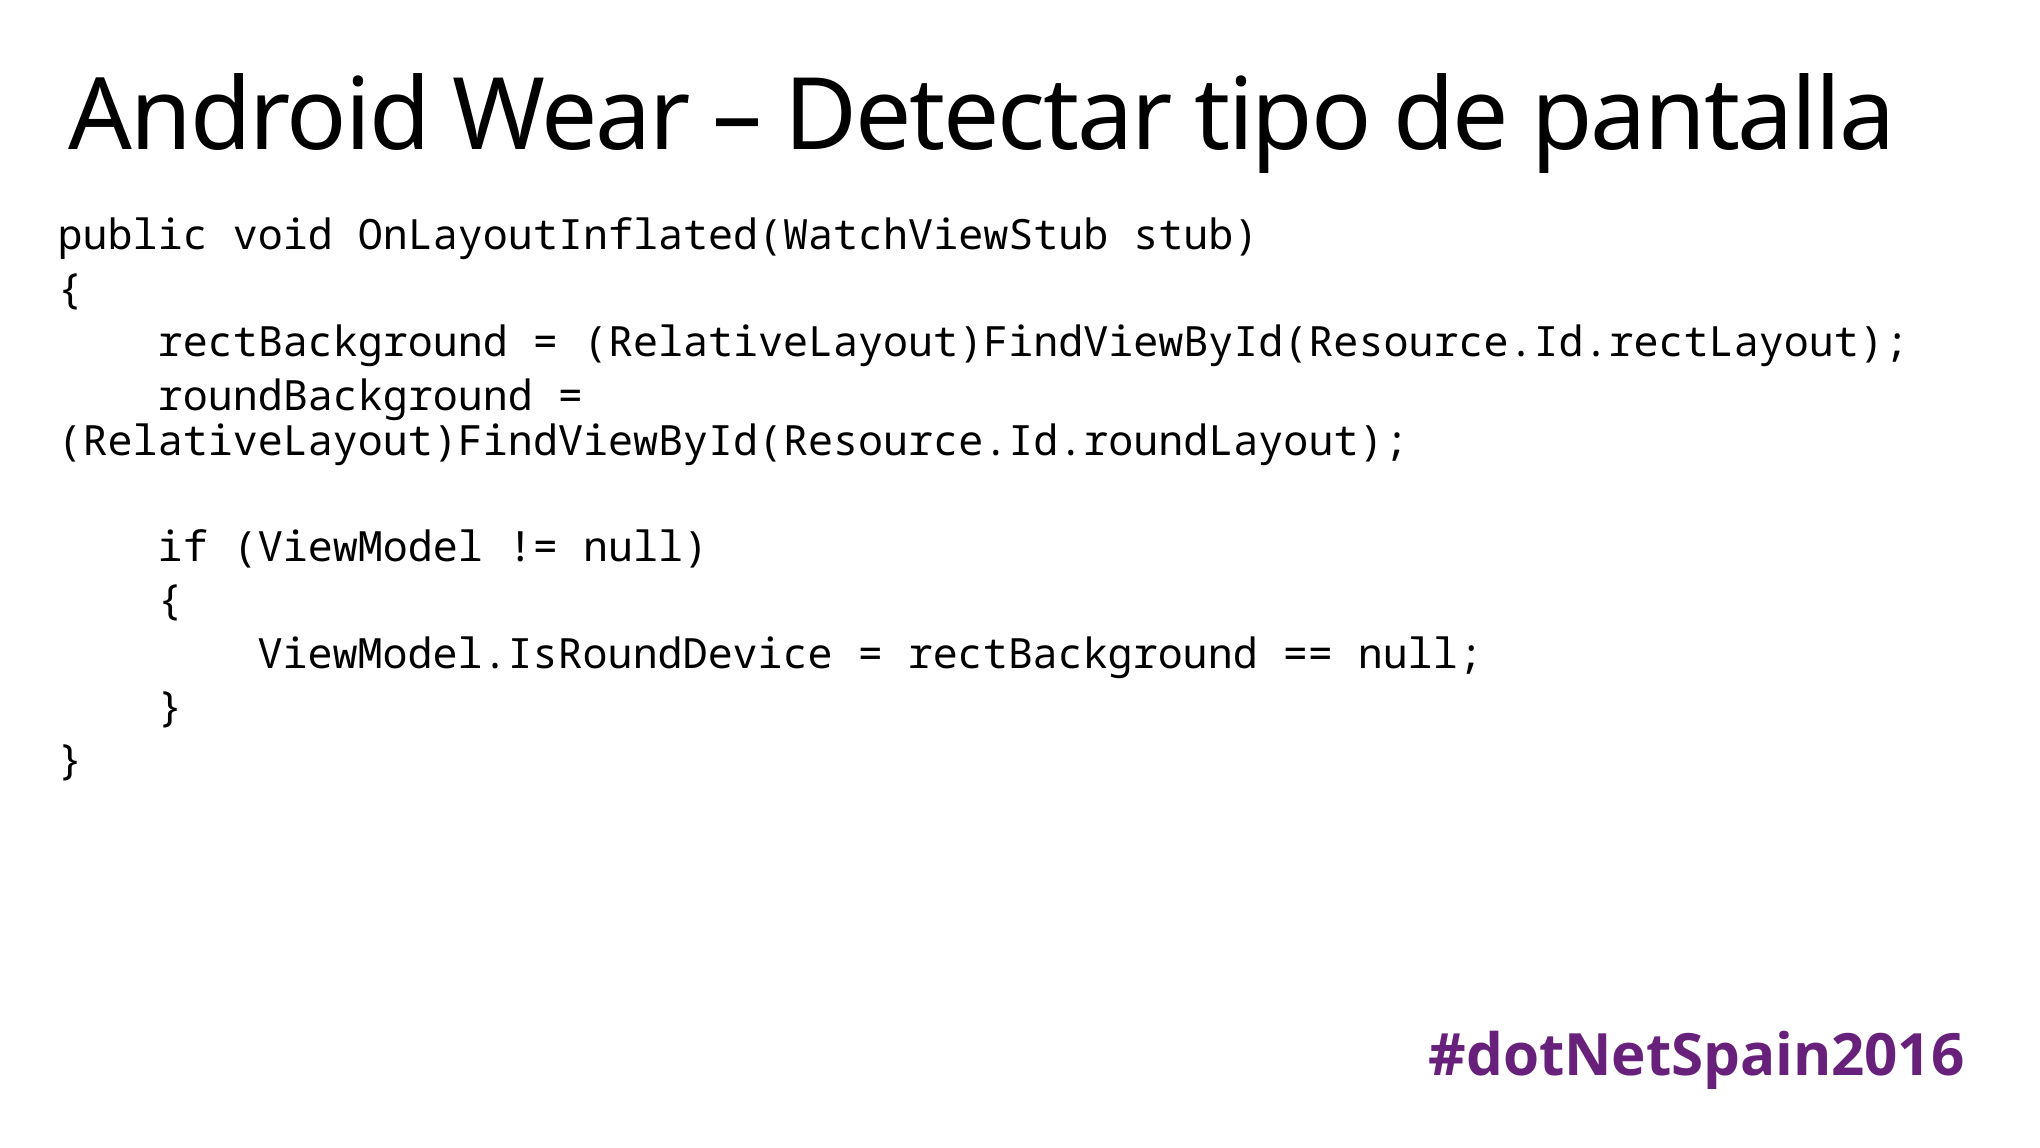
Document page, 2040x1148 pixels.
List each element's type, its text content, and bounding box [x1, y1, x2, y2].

list public void OnLayoutInflated(WatchViewStub stub) { rectBackground = (RelativeLayout)FindViewById(Resource.Id.rectLayout); roundBackground = (RelativeLayout)FindViewById(Resource.Id.roundLayout); if (ViewModel != null) { ViewModel.IsRoundDevice = rectBackground == null; } } [33, 198, 1945, 775]
title Android Wear – Detectar tipo de pantalla [45, 48, 1996, 199]
